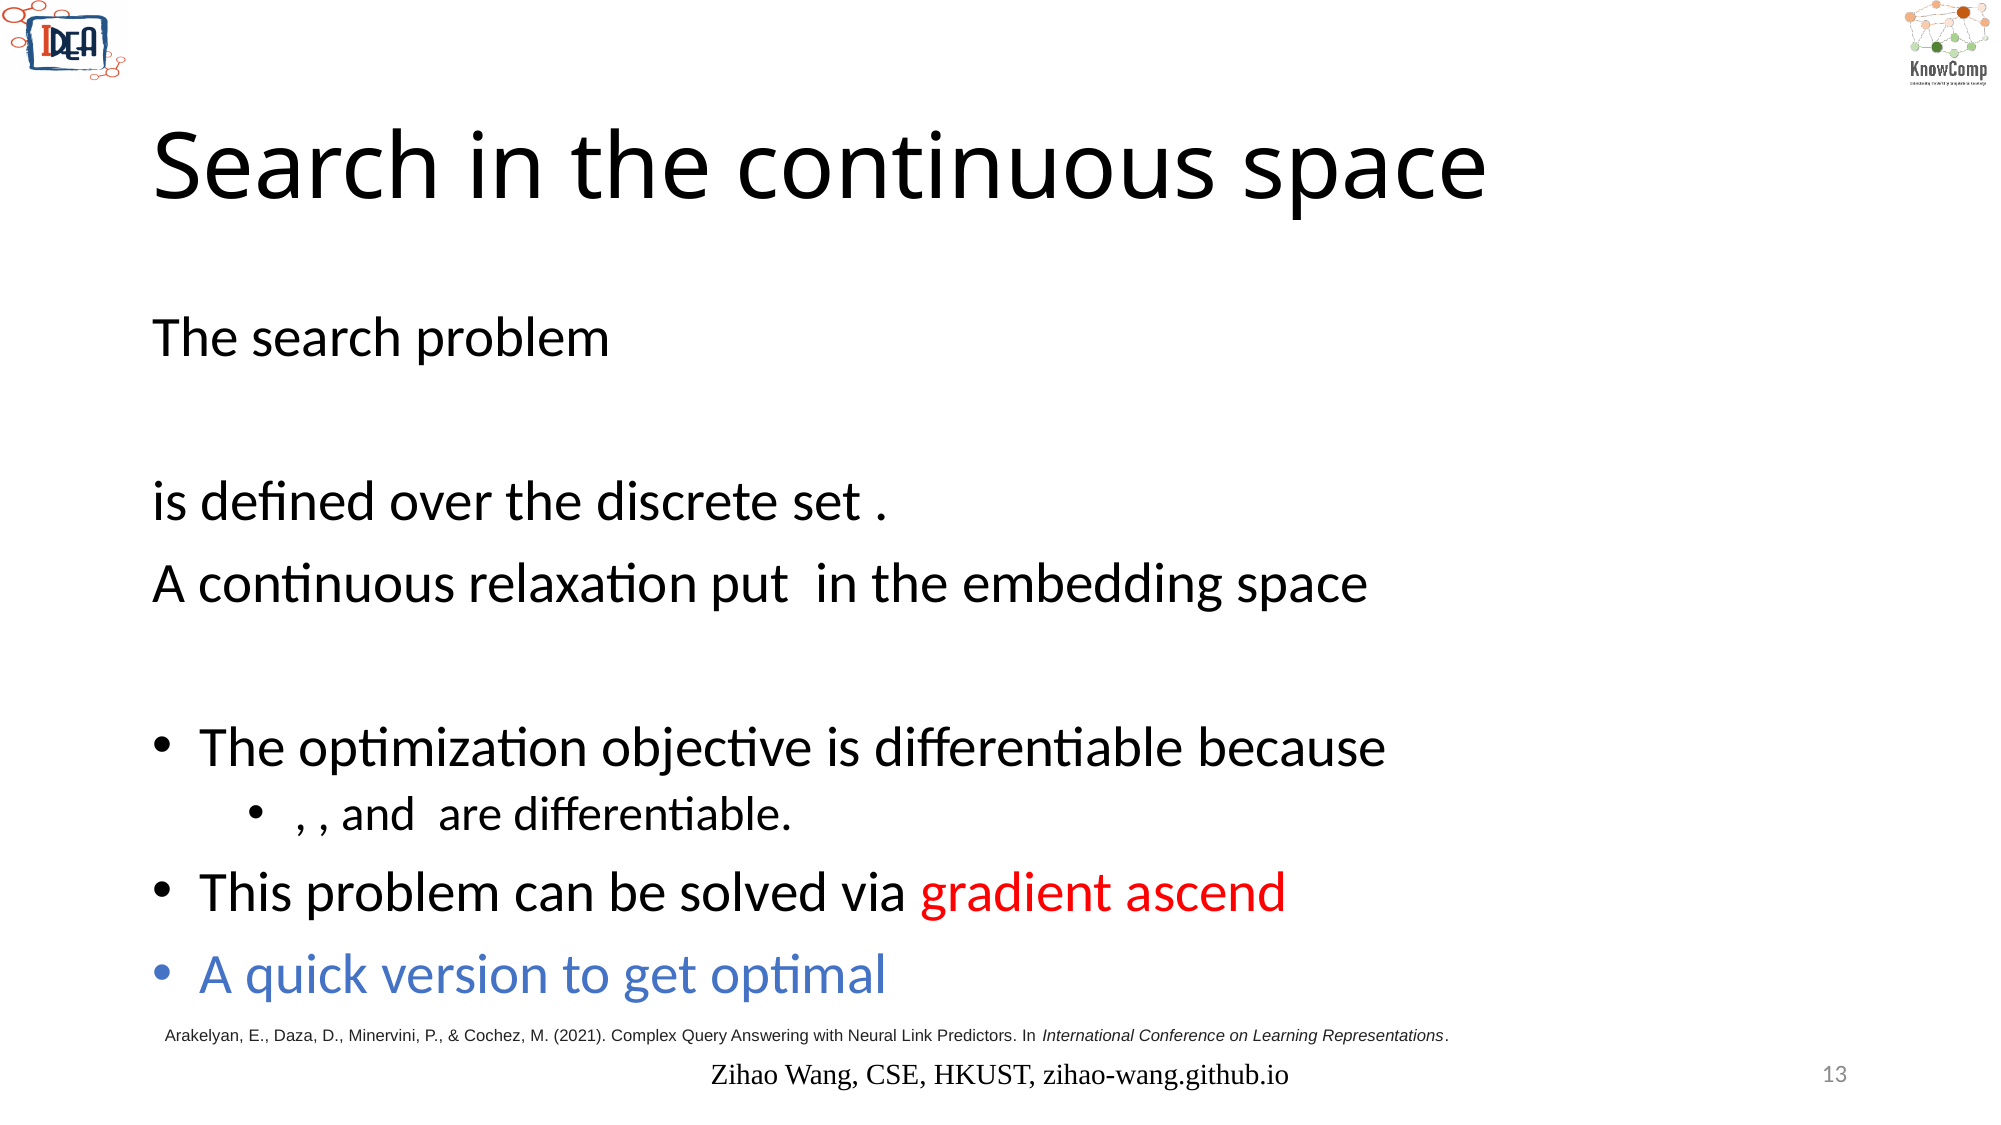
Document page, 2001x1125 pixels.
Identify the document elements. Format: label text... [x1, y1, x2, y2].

picture [0, 0, 128, 81]
picture [1897, 0, 2000, 93]
slide_number 13 [1412, 1042, 1863, 1103]
text_box Arakelyan, E., Daza, D., Minervini, P., & Cochez, M. (2021). Complex Query Answering with Neural Link Predictors. In International Conference on Learning Representations. [150, 1017, 1850, 1053]
title Search in the continuous space [137, 59, 1863, 278]
footer Zihao Wang, CSE, HKUST, zihao-wang.github.io [662, 1053, 1338, 1103]
